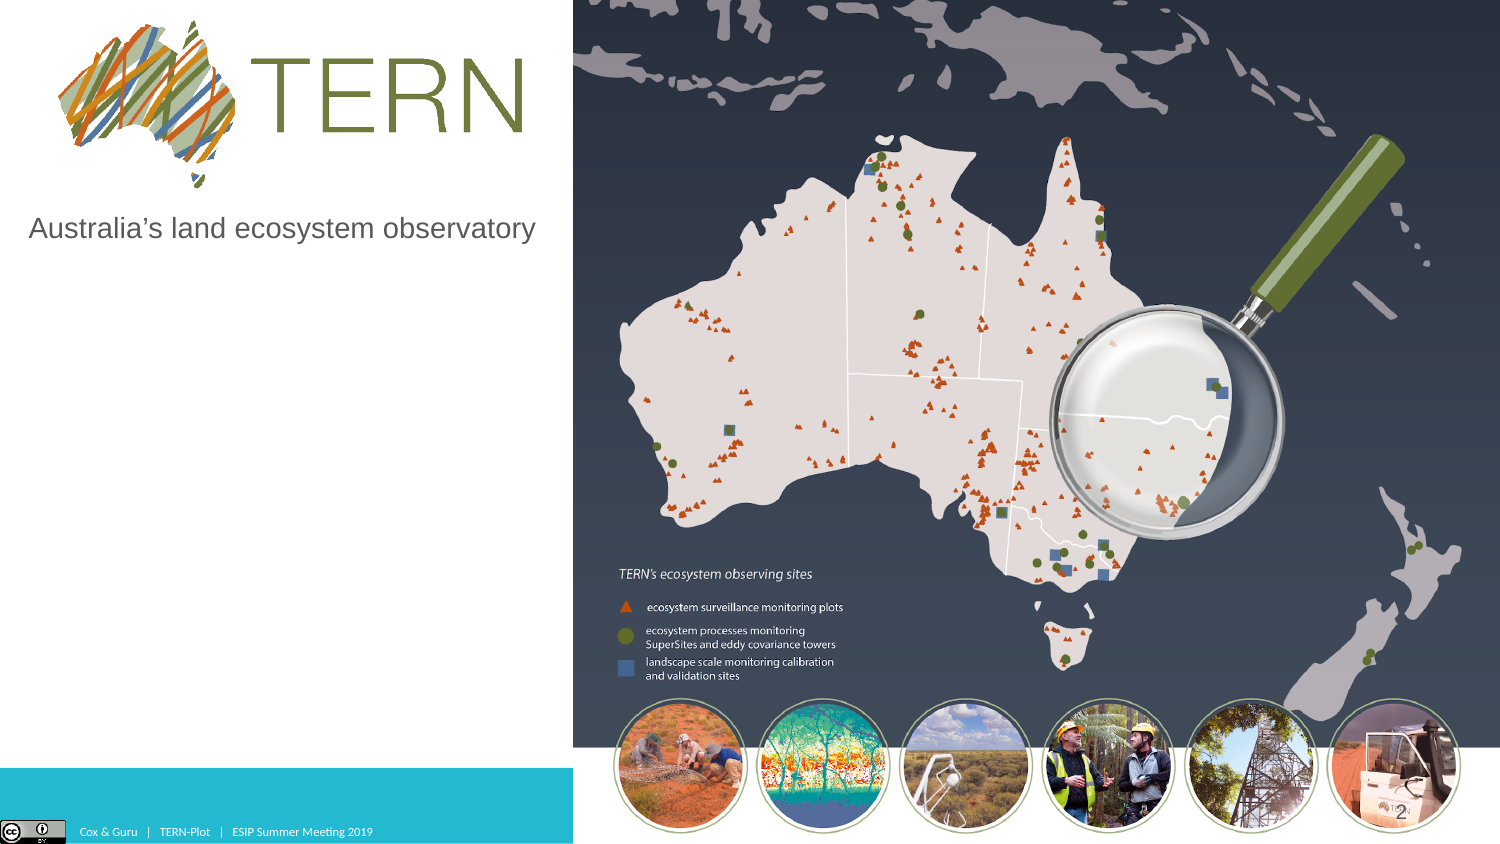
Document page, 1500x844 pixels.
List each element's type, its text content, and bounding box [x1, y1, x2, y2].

picture [0, 820, 66, 844]
picture [57, 20, 522, 189]
picture [572, 0, 1500, 844]
list Australia’s land ecosystem observatory [13, 189, 567, 750]
